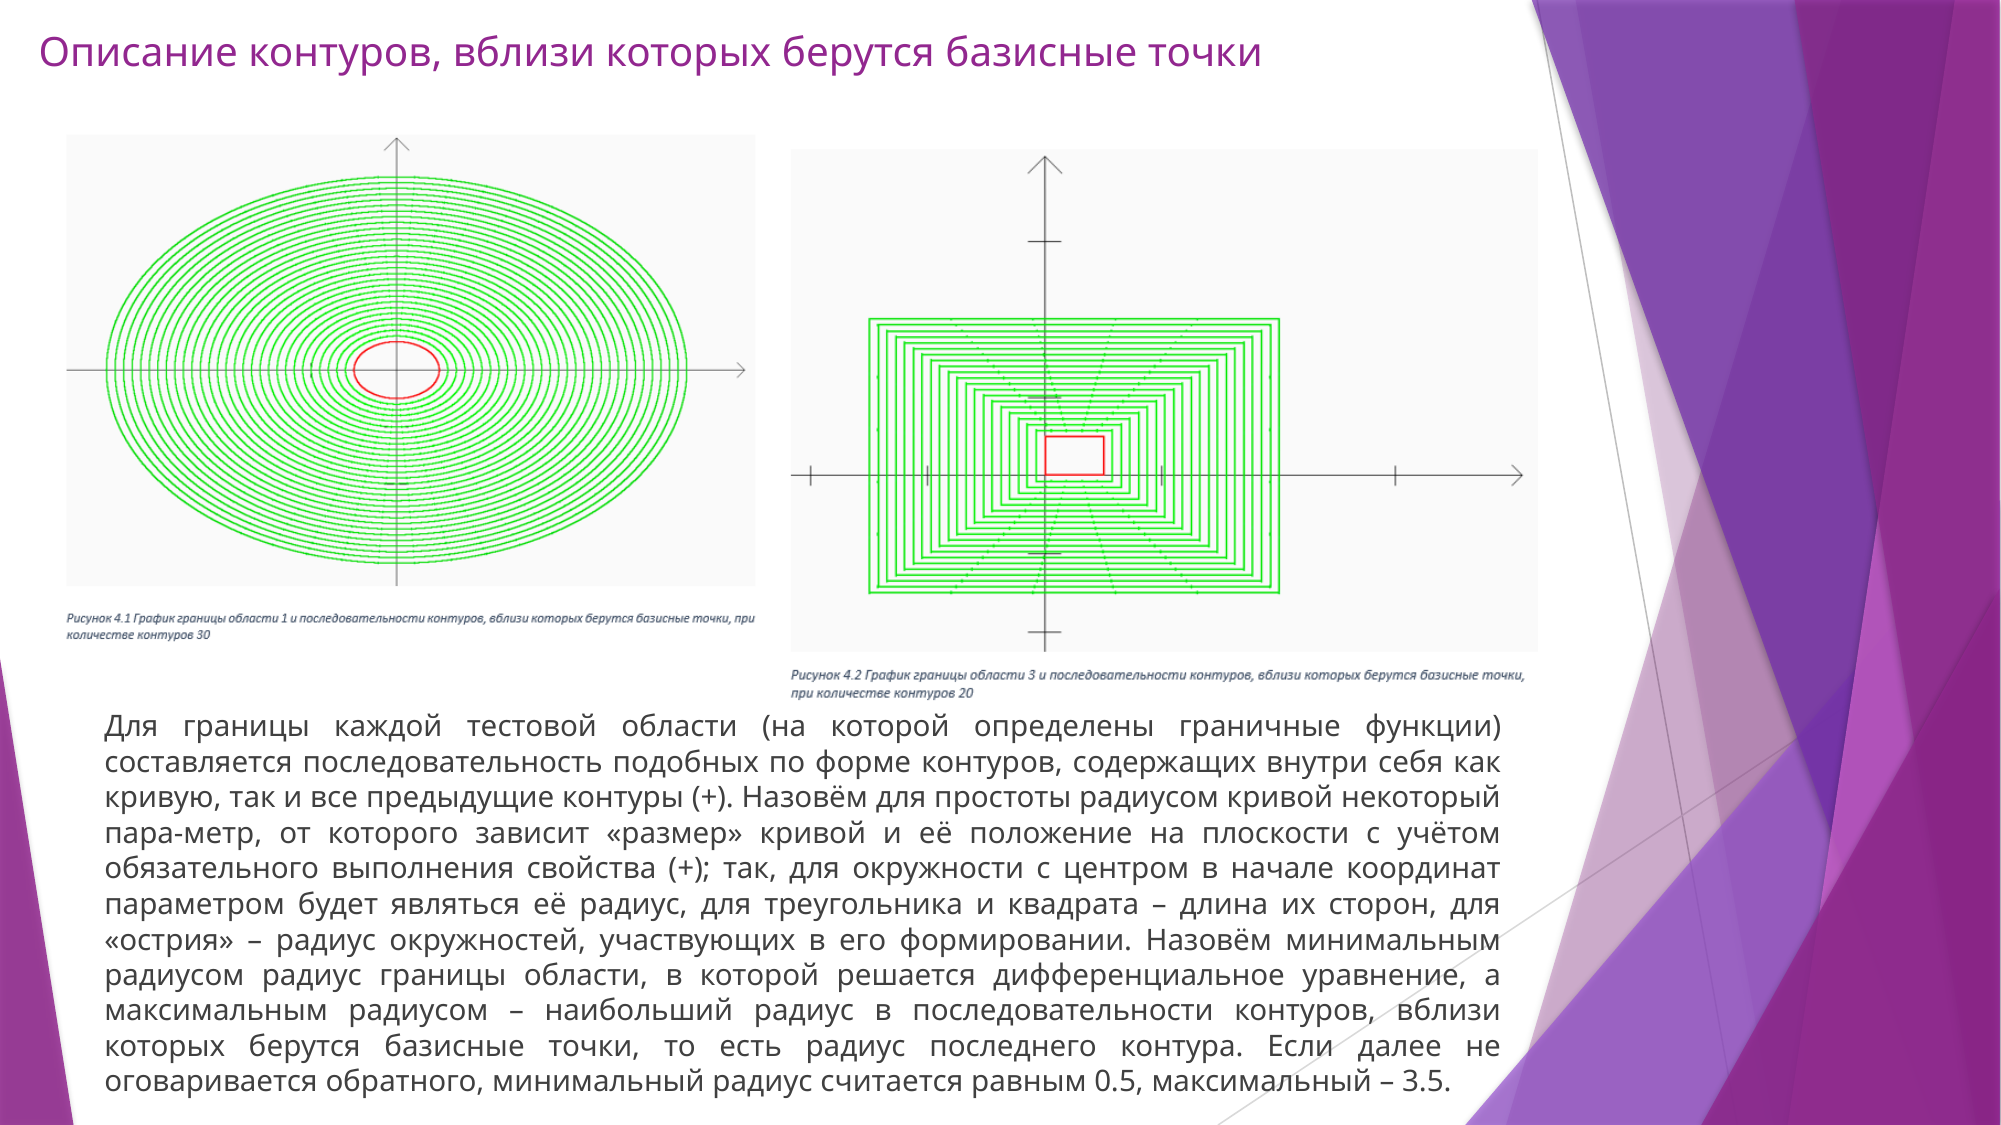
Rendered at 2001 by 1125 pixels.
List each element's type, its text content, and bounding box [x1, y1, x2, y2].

title Описание контуров, вблизи которых берутся базисные точки [23, 18, 1499, 114]
picture [59, 127, 762, 650]
picture [778, 141, 1538, 712]
list Для границы каждой тестовой области (на которой определены граничные функции) составляется последовательность подобных по форме контуров, содержащих внутри себя как кривую, так и все предыдущие контуры (+). Назовём для простоты радиусом кривой некоторый пара-метр, от которого зависит «размер» кривой и её положение на плоскости с учётом обязательного выполнения свойства (+); так, для окружности с центром в начале координат параметром будет являться её радиус, для треугольника и квадрата – длина их сторон, для «острия» – радиус окружностей, участвующих в его формировании. Назовём минимальным радиусом радиус границы области, в которой решается дифференциальное уравнение, а максимальным радиусом – наибольший радиус в последовательности контуров, вблизи которых берутся базисные точки, то есть радиус последнего контура. Если далее не оговаривается обратного, минимальный радиус считается равным 0.5, максимальный – 3.5. [89, 699, 1517, 1125]
